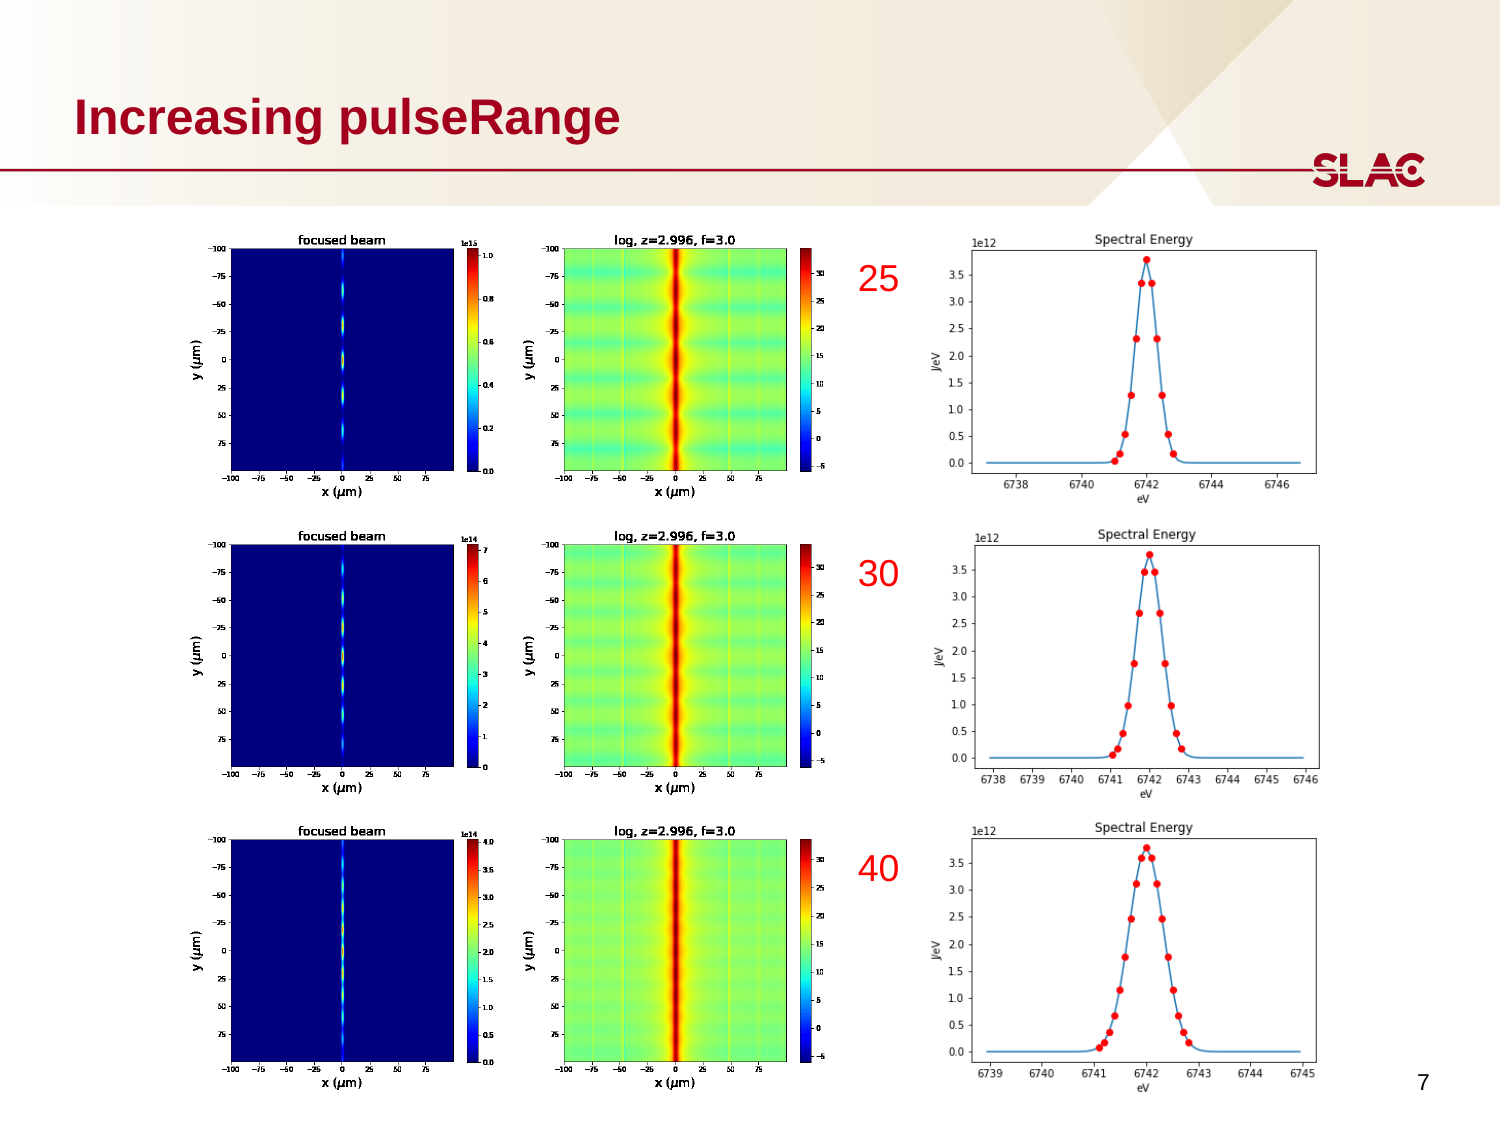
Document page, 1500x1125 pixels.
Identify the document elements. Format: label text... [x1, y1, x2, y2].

slide_number 7 [1405, 1036, 1458, 1125]
picture [131, 212, 1363, 1100]
picture [0, 0, 1500, 206]
title Increasing pulseRange [74, 21, 1404, 145]
